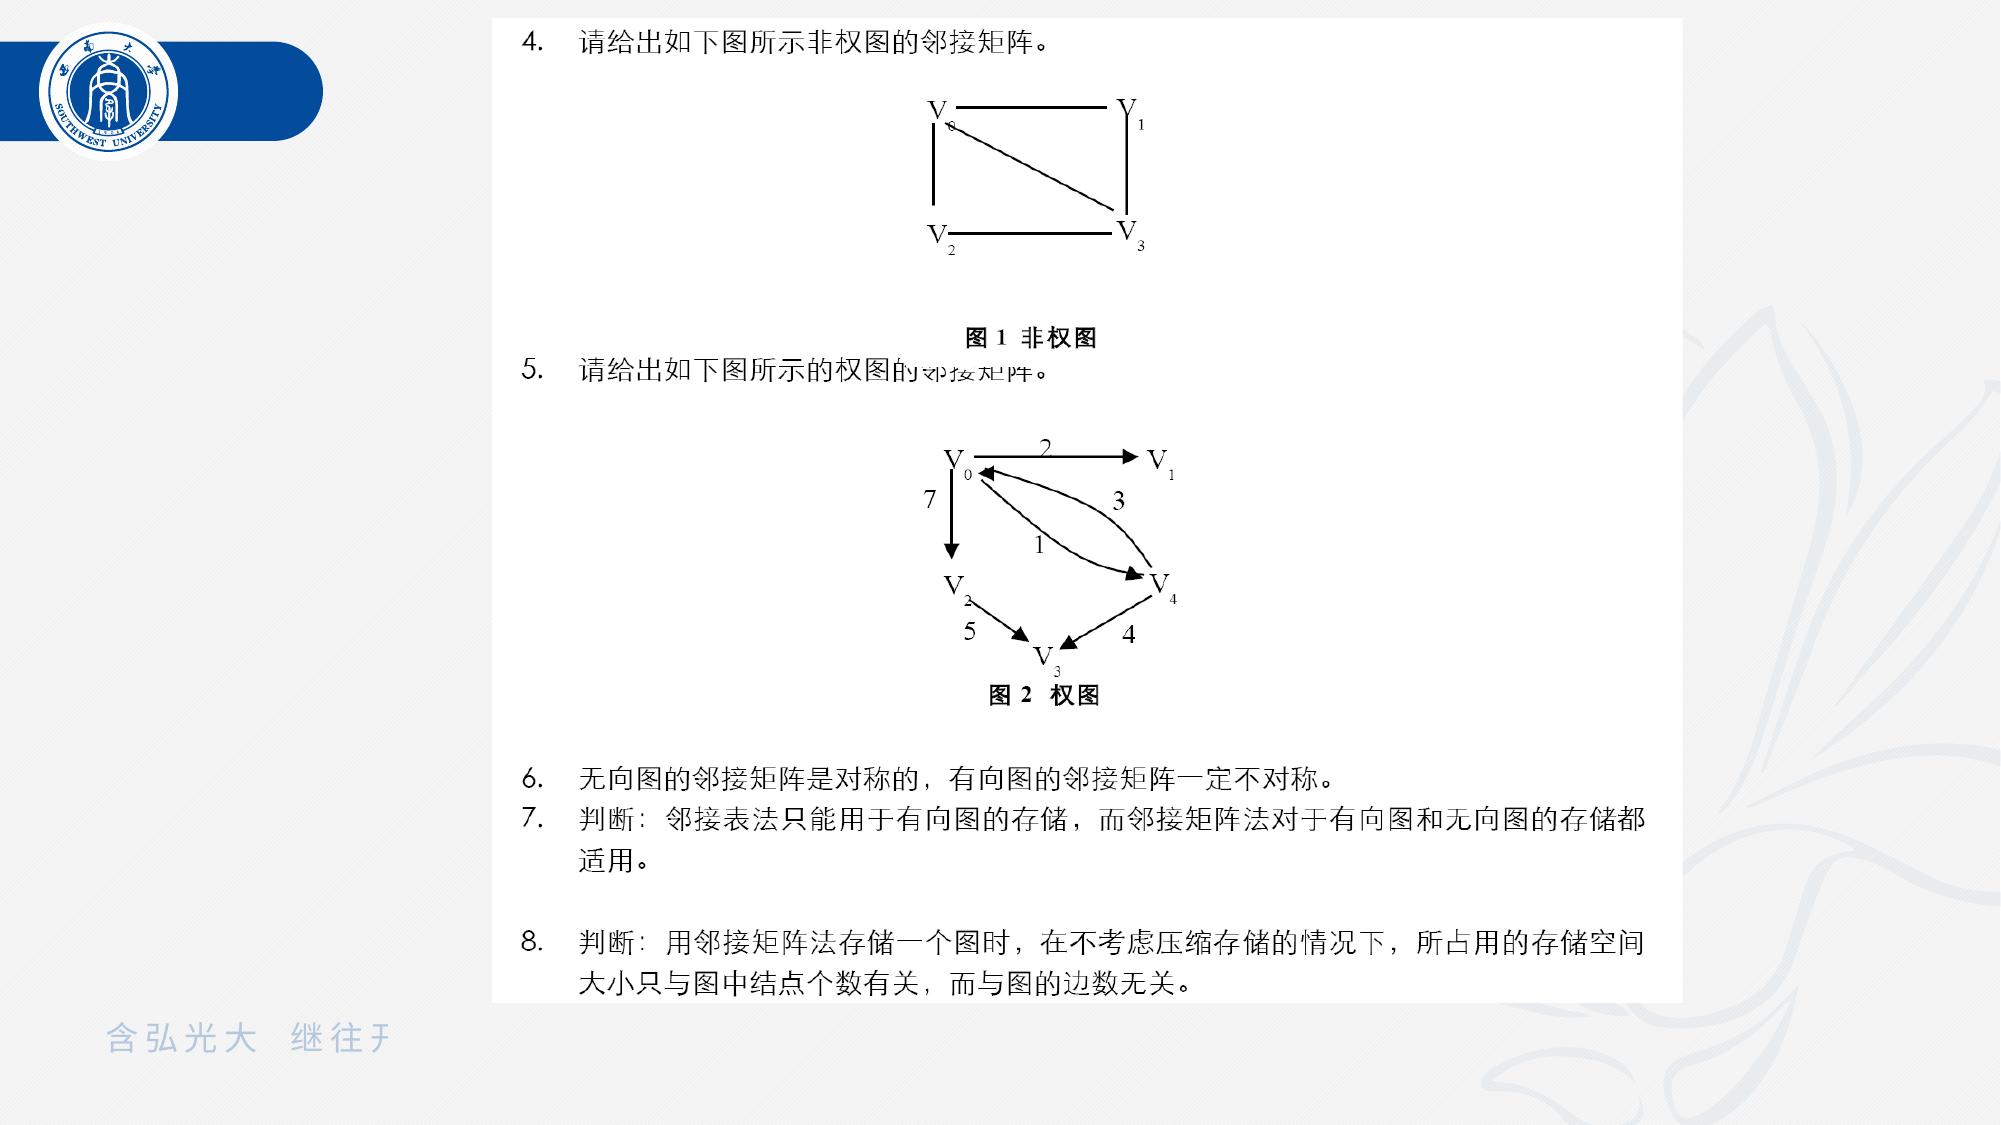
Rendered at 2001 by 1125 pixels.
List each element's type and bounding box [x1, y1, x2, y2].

picture [491, 18, 1683, 1003]
